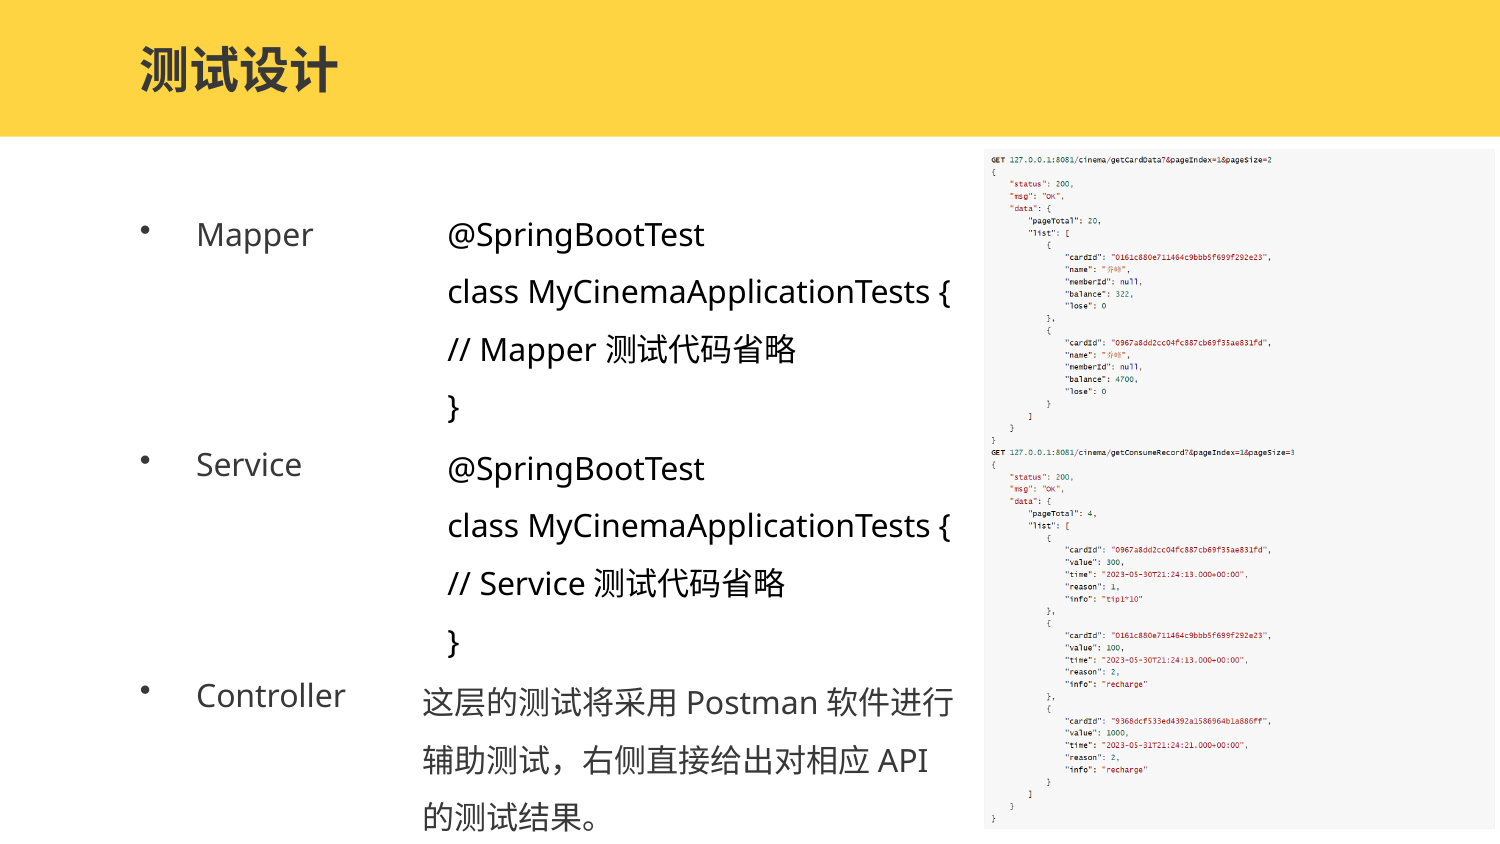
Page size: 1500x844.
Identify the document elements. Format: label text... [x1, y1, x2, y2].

text_box 测试设计 [125, 22, 1459, 114]
text_box Mapper Service Controller [125, 187, 420, 392]
text_box 这层的测试将采用Postman软件进行辅助测试，右侧直接给出对相应API的测试结果。 [407, 655, 977, 832]
text_box [0, 0, 1500, 137]
text_box @SpringBootTest class MyCinemaApplicationTests { // Mapper测试代码省略 } [432, 187, 982, 465]
picture [982, 147, 1500, 832]
text_box @SpringBootTest class MyCinemaApplicationTests { // Service测试代码省略 } [432, 421, 977, 655]
